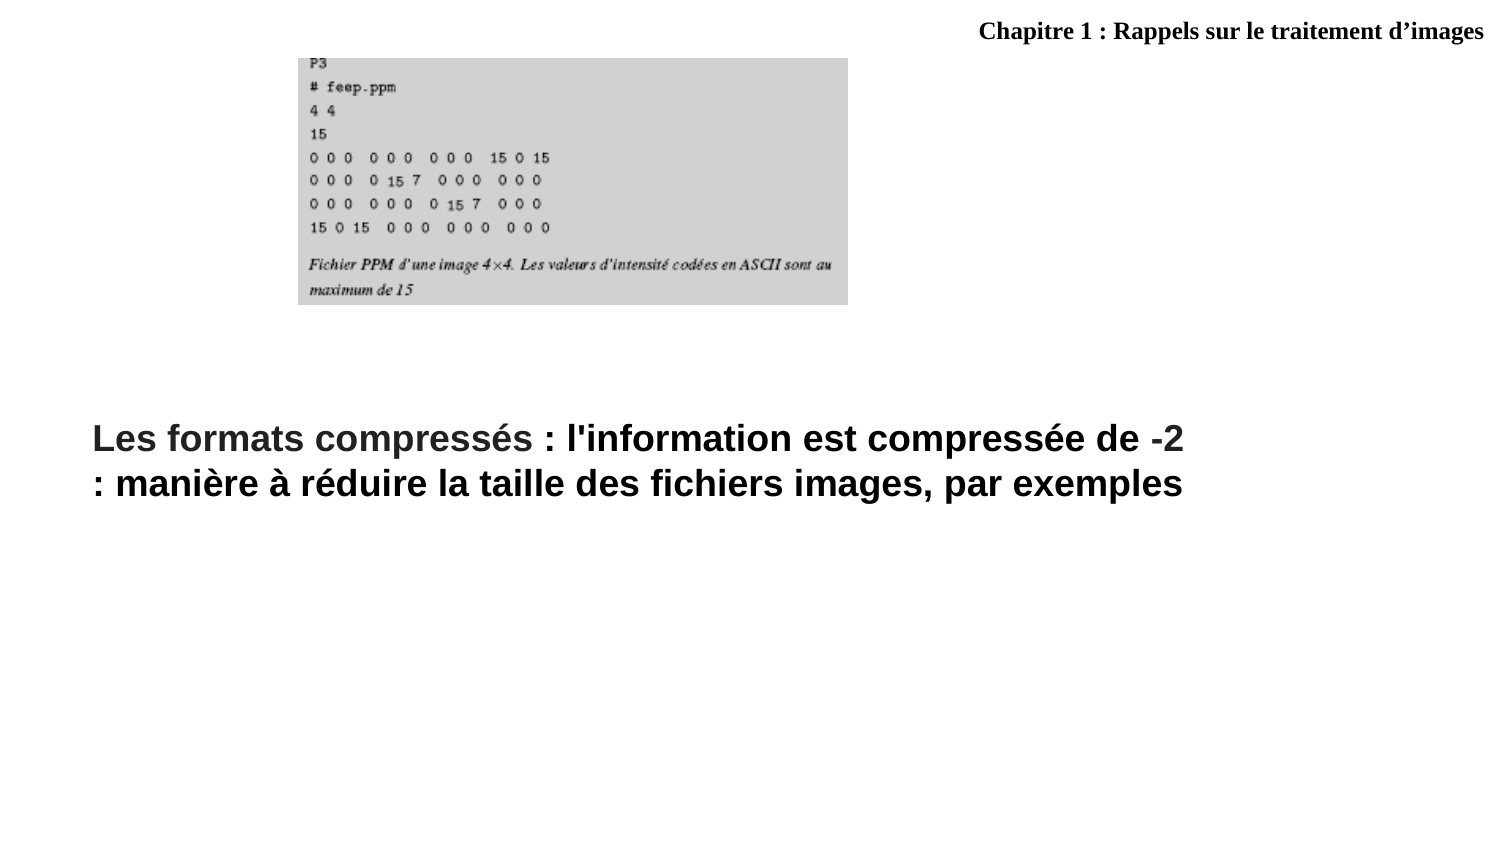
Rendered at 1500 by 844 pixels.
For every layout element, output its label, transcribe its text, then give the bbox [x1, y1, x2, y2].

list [297, 58, 848, 305]
text_box 2- Les formats compressés : l'information est compressée de manière à réduire la taille des fichiers images, par exemples : [81, 408, 1295, 574]
title Chapitre 1 : Rappels sur le traitement d’images [893, 0, 1500, 51]
